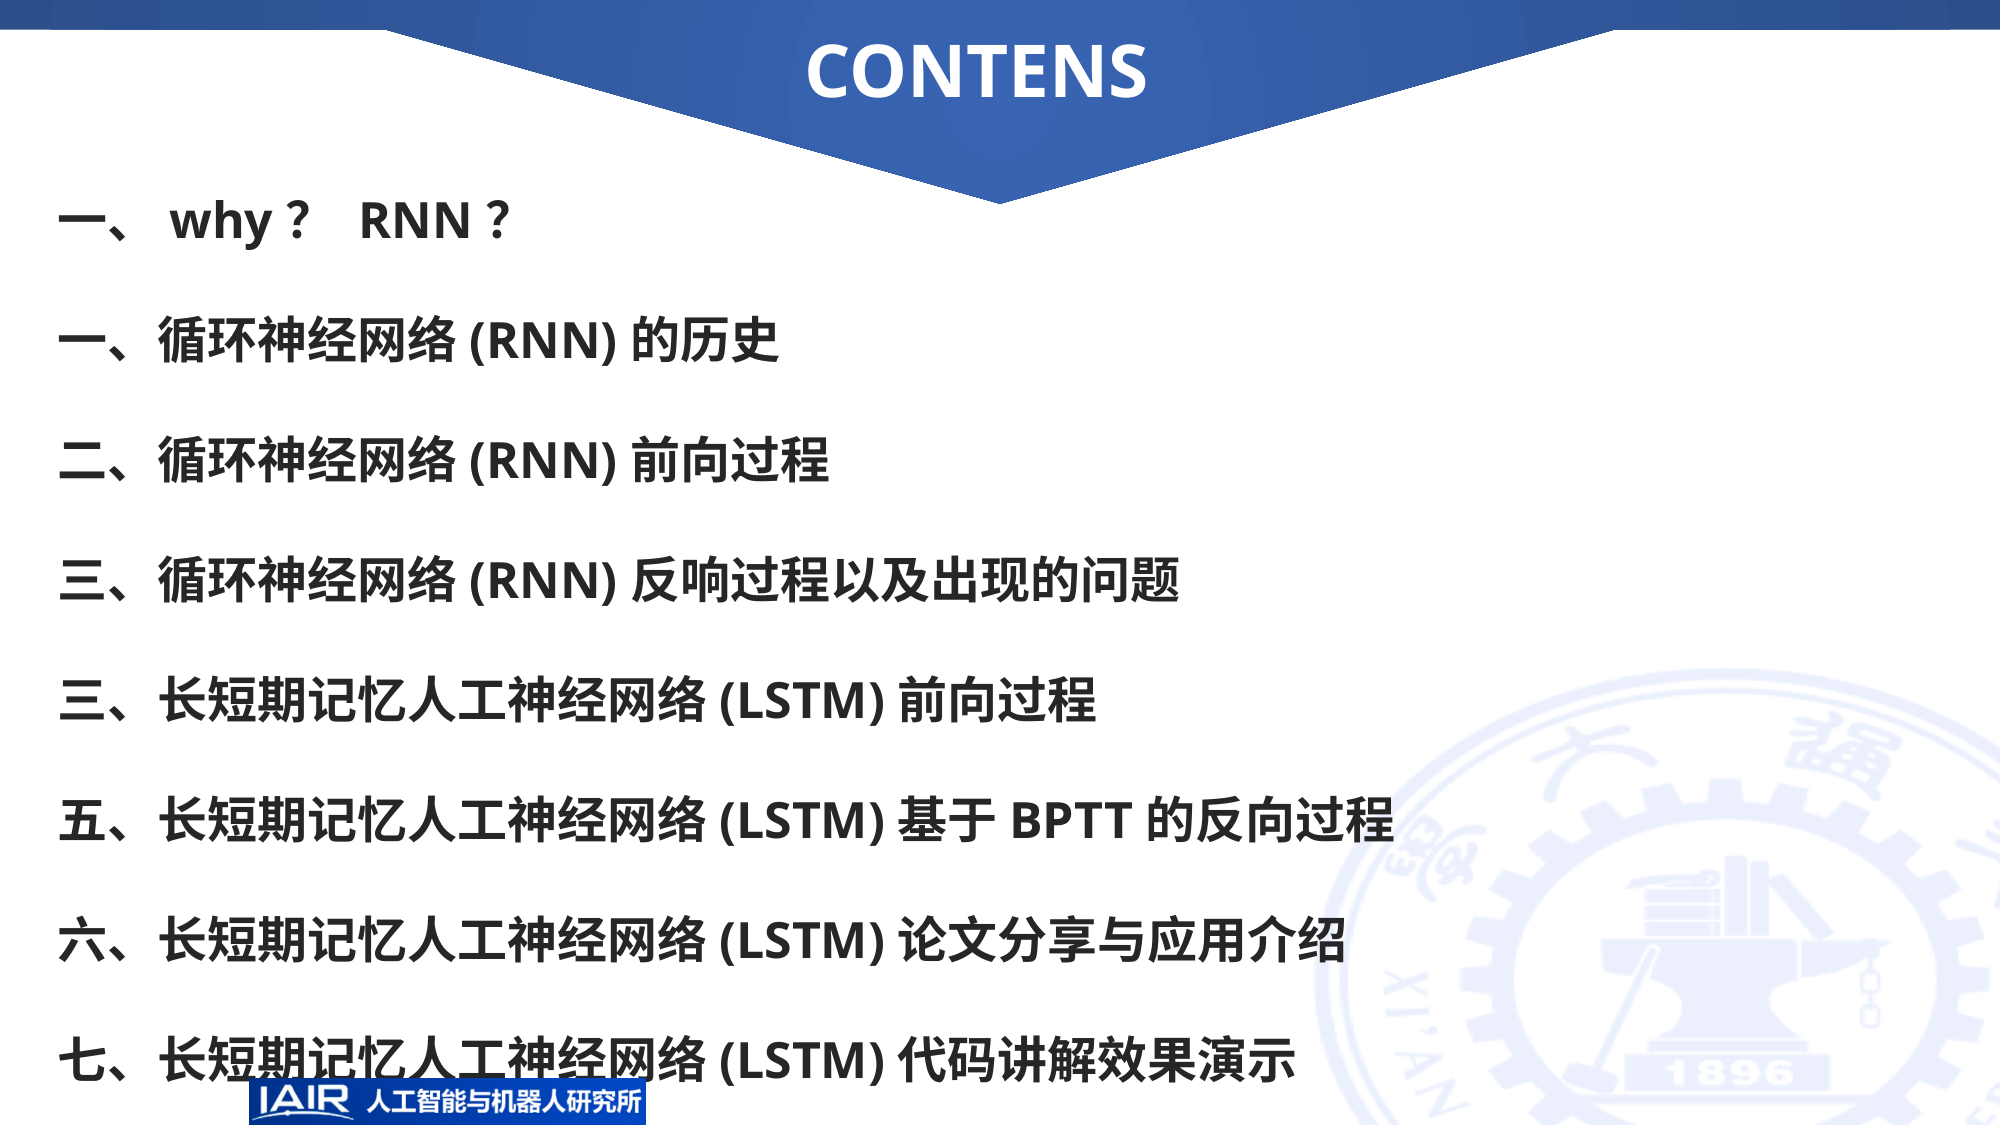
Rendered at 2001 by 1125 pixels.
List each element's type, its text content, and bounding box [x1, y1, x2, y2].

text_box 一、why？ RNN？ 一、循环神经网络(RNN)的历史 二、循环神经网络(RNN)前向过程 三、循环神经网络(RNN)反响过程以及出现的问题 三、长短期记忆人工神经网络(LSTM)前向过程 五、长短期记忆人工神经网络(LSTM)基于BPTT的反向过程 六、长短期记忆人工神经网络(LSTM)论文分享与应用介绍 七、长短期记忆人工神经网络(LSTM)代码讲解效果演示 [42, 120, 1574, 1125]
text_box CONTENS [789, 17, 1165, 120]
picture [249, 1078, 646, 1125]
text_box [0, 0, 2000, 120]
